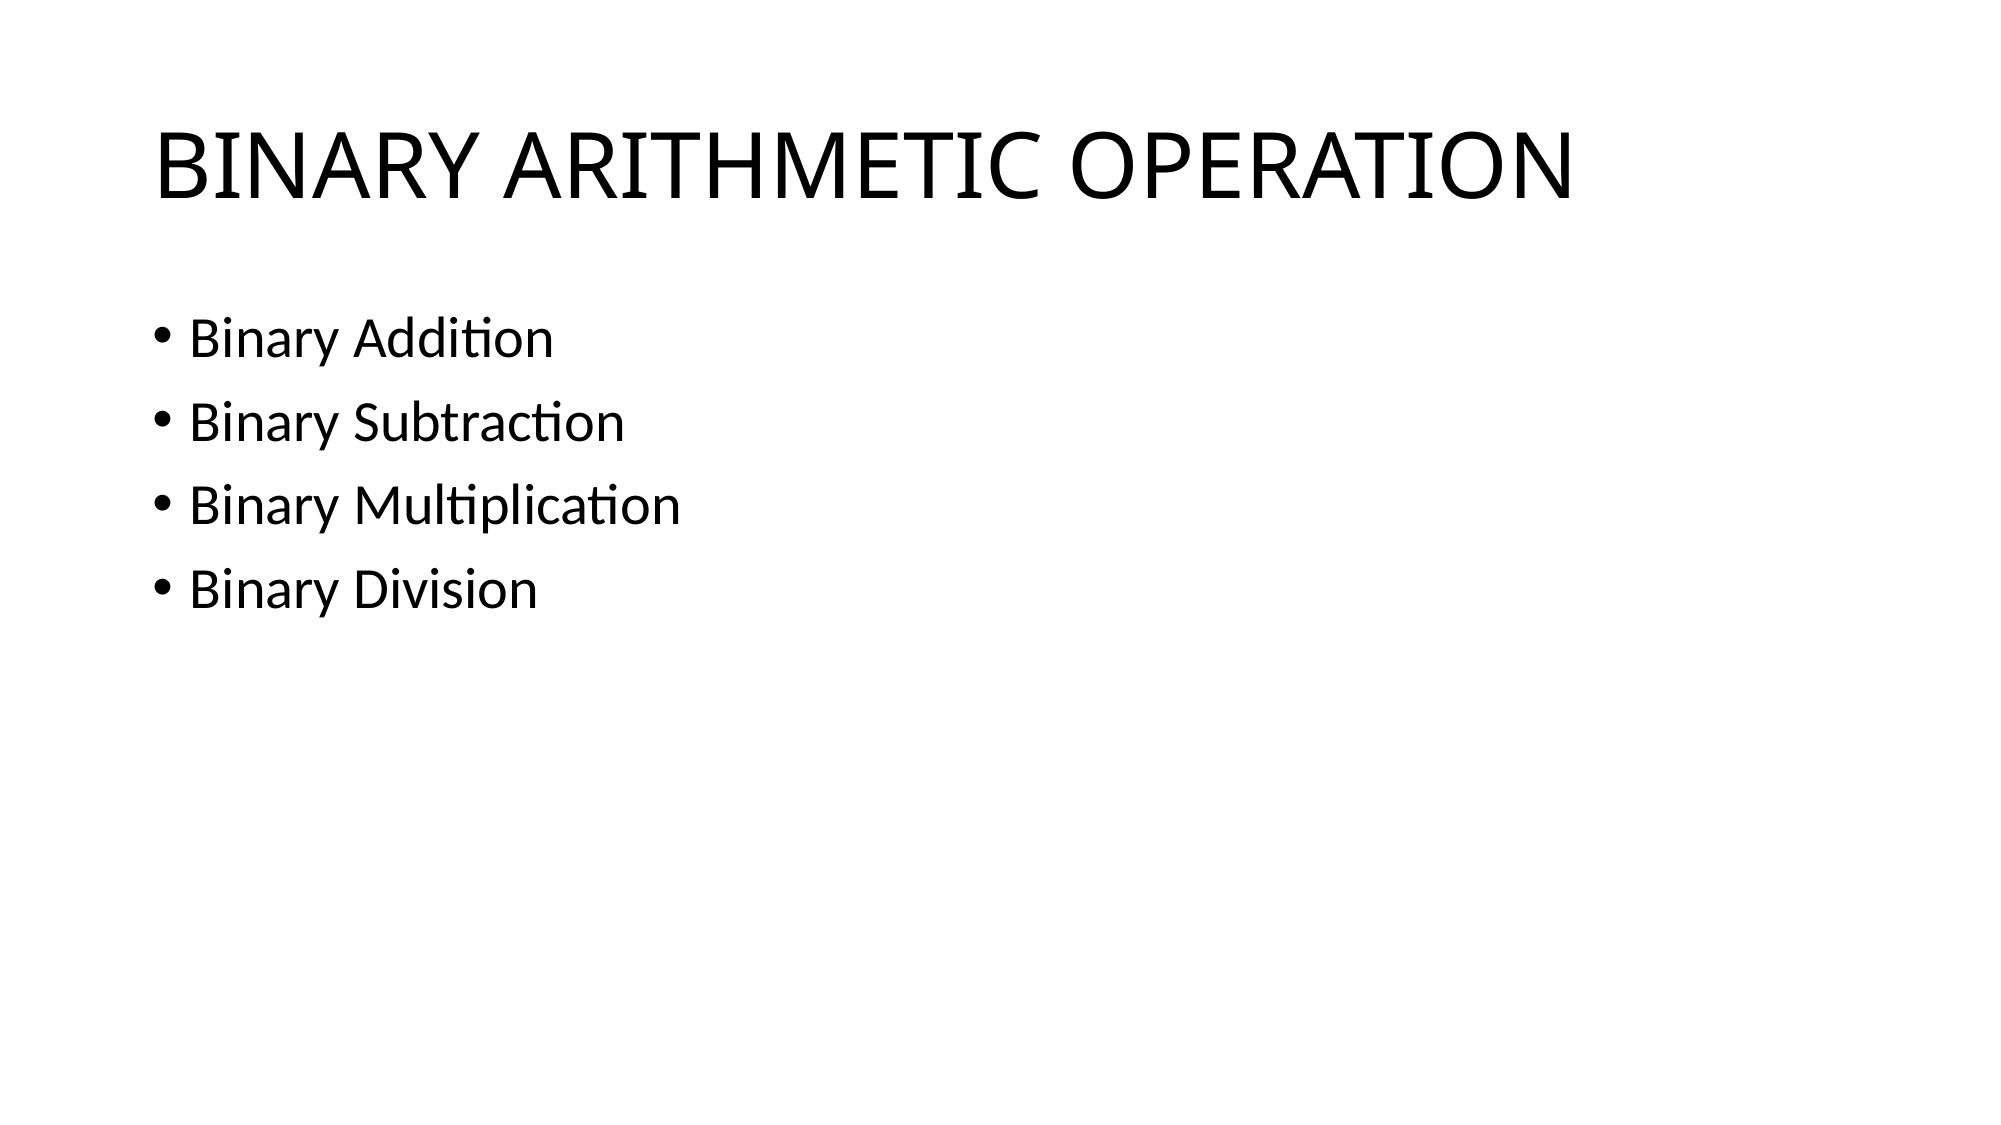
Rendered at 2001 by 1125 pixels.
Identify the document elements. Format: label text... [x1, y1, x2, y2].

title BINARY ARITHMETIC OPERATION [137, 59, 1863, 278]
list Binary Addition Binary Subtraction Binary Multiplication Binary Division [137, 299, 1863, 1014]
